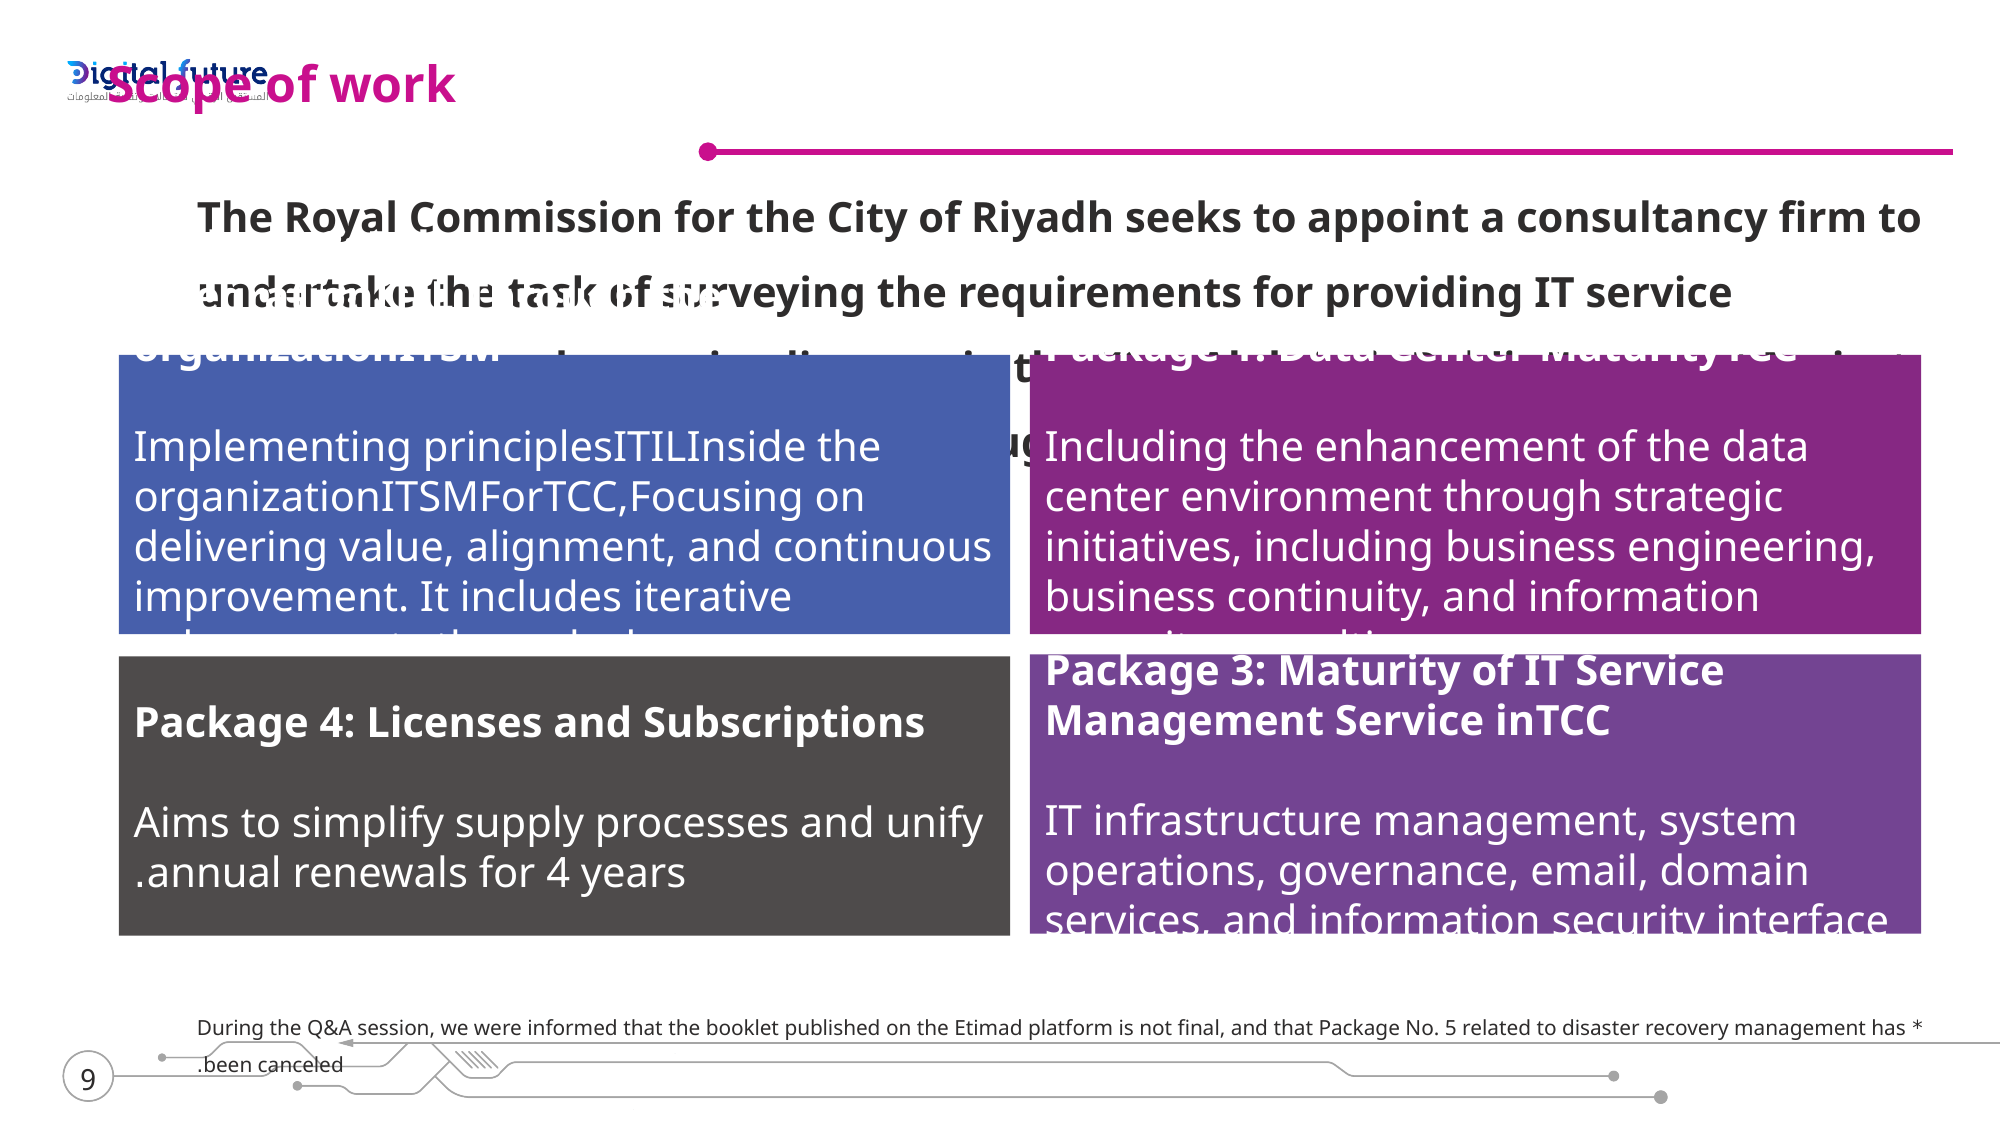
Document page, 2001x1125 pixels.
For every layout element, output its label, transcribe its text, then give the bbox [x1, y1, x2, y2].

text_box The Royal Commission for the City of Riyadh seeks to appoint a consultancy firm to undertake the task of surveying the requirements for providing IT service management and renewing licenses in the King Abdulaziz Public Transport Project in Riyadh for a period of 4 years through 4 work packages.* [182, 158, 1947, 474]
picture [0, 1017, 2000, 1125]
text_box Scope of work [92, 52, 1948, 110]
text_box * During the Q&A session, we were informed that the booklet published on the Etimad platform is not final, and that Package No. 5 related to disaster recovery management has been canceled. [182, 994, 1947, 1085]
picture [62, 56, 92, 107]
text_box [118, 354, 1922, 936]
